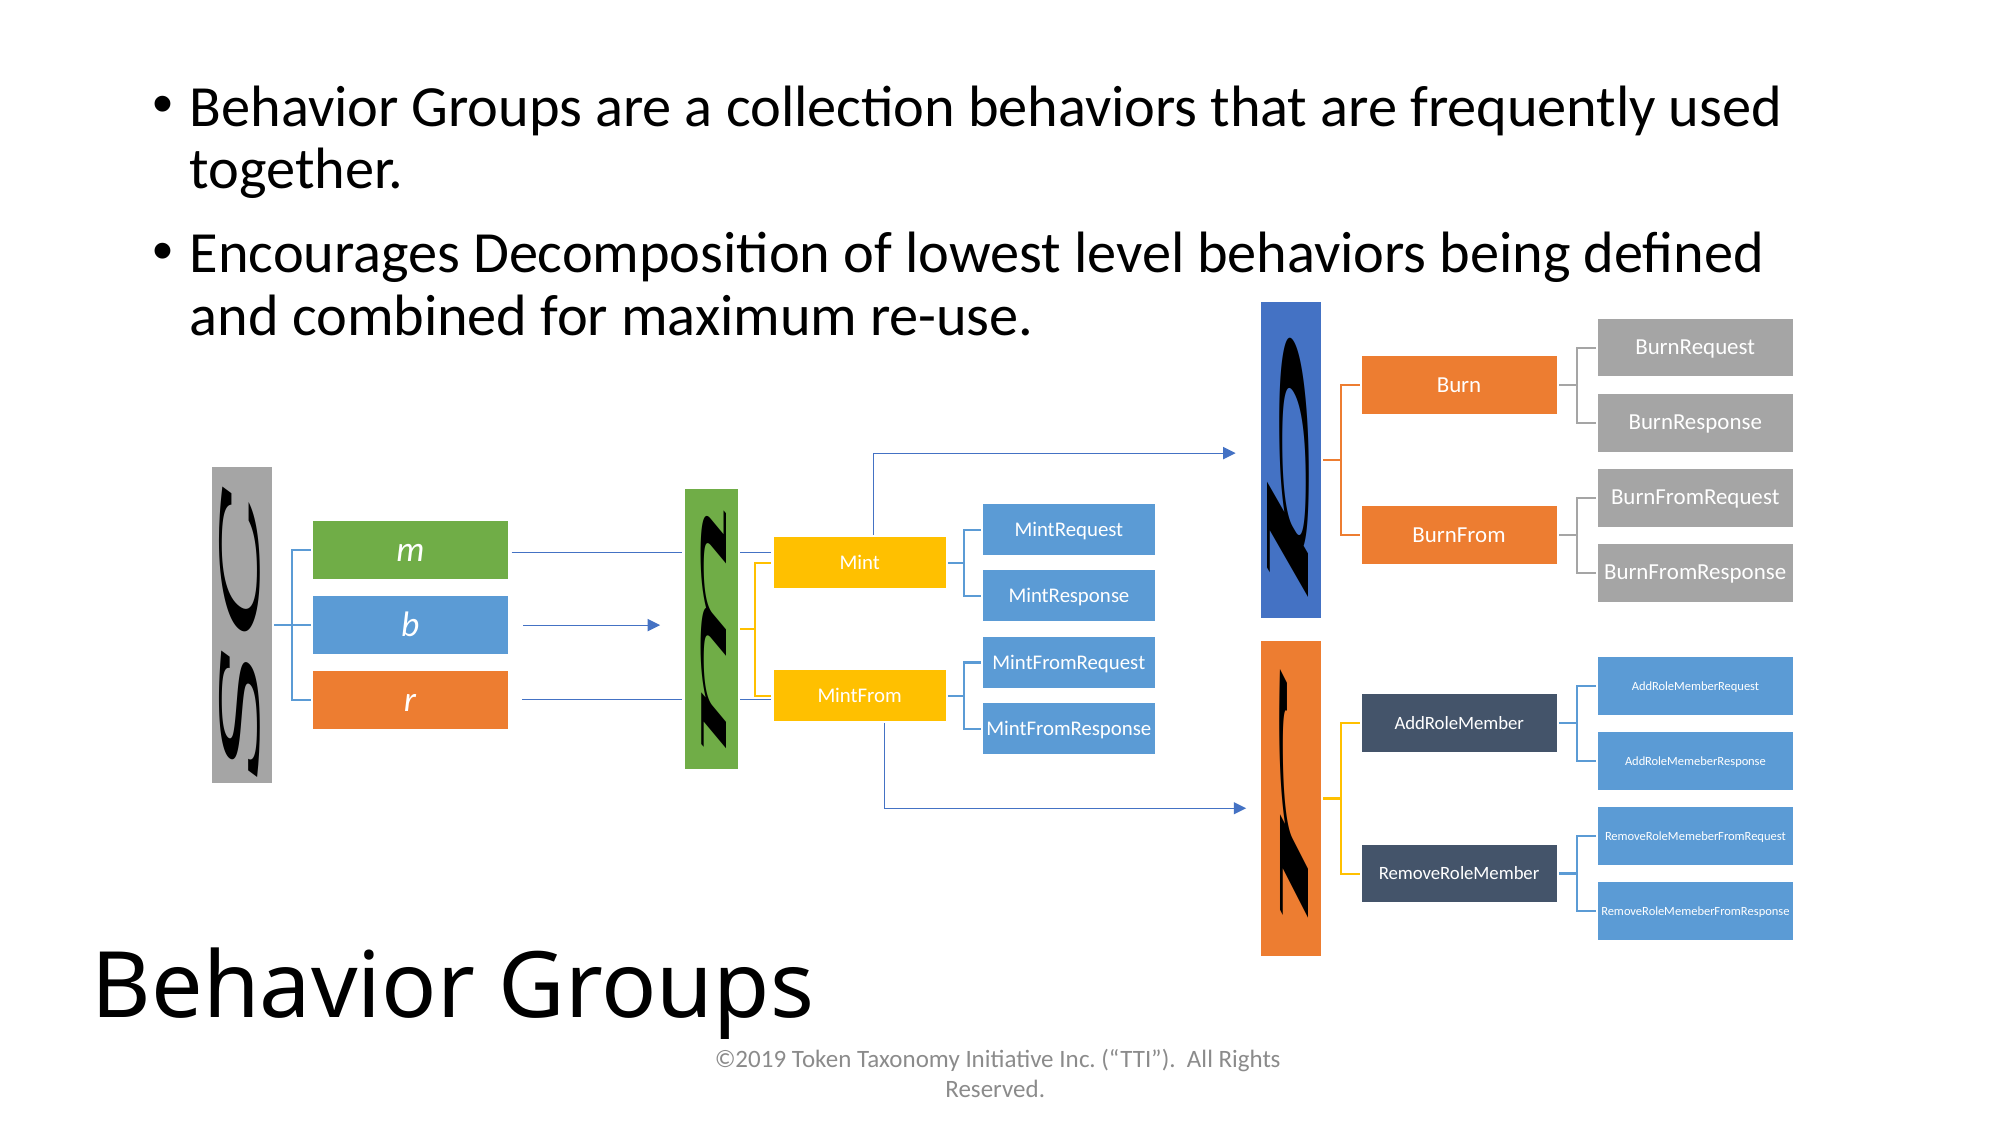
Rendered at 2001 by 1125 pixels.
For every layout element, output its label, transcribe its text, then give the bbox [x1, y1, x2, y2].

footer ©2019 Token Taxonomy Initiative Inc. (“TTI”). All Rights Reserved. [660, 1042, 1336, 1103]
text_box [511, 453, 1236, 553]
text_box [522, 699, 1247, 809]
list Behavior Groups are a collection behaviors that are frequently used together. Encourages Decomposition of lowest level behaviors being defined and combined for maximum re-use. [137, 68, 1863, 782]
title Behavior Groups [76, 897, 1403, 1078]
